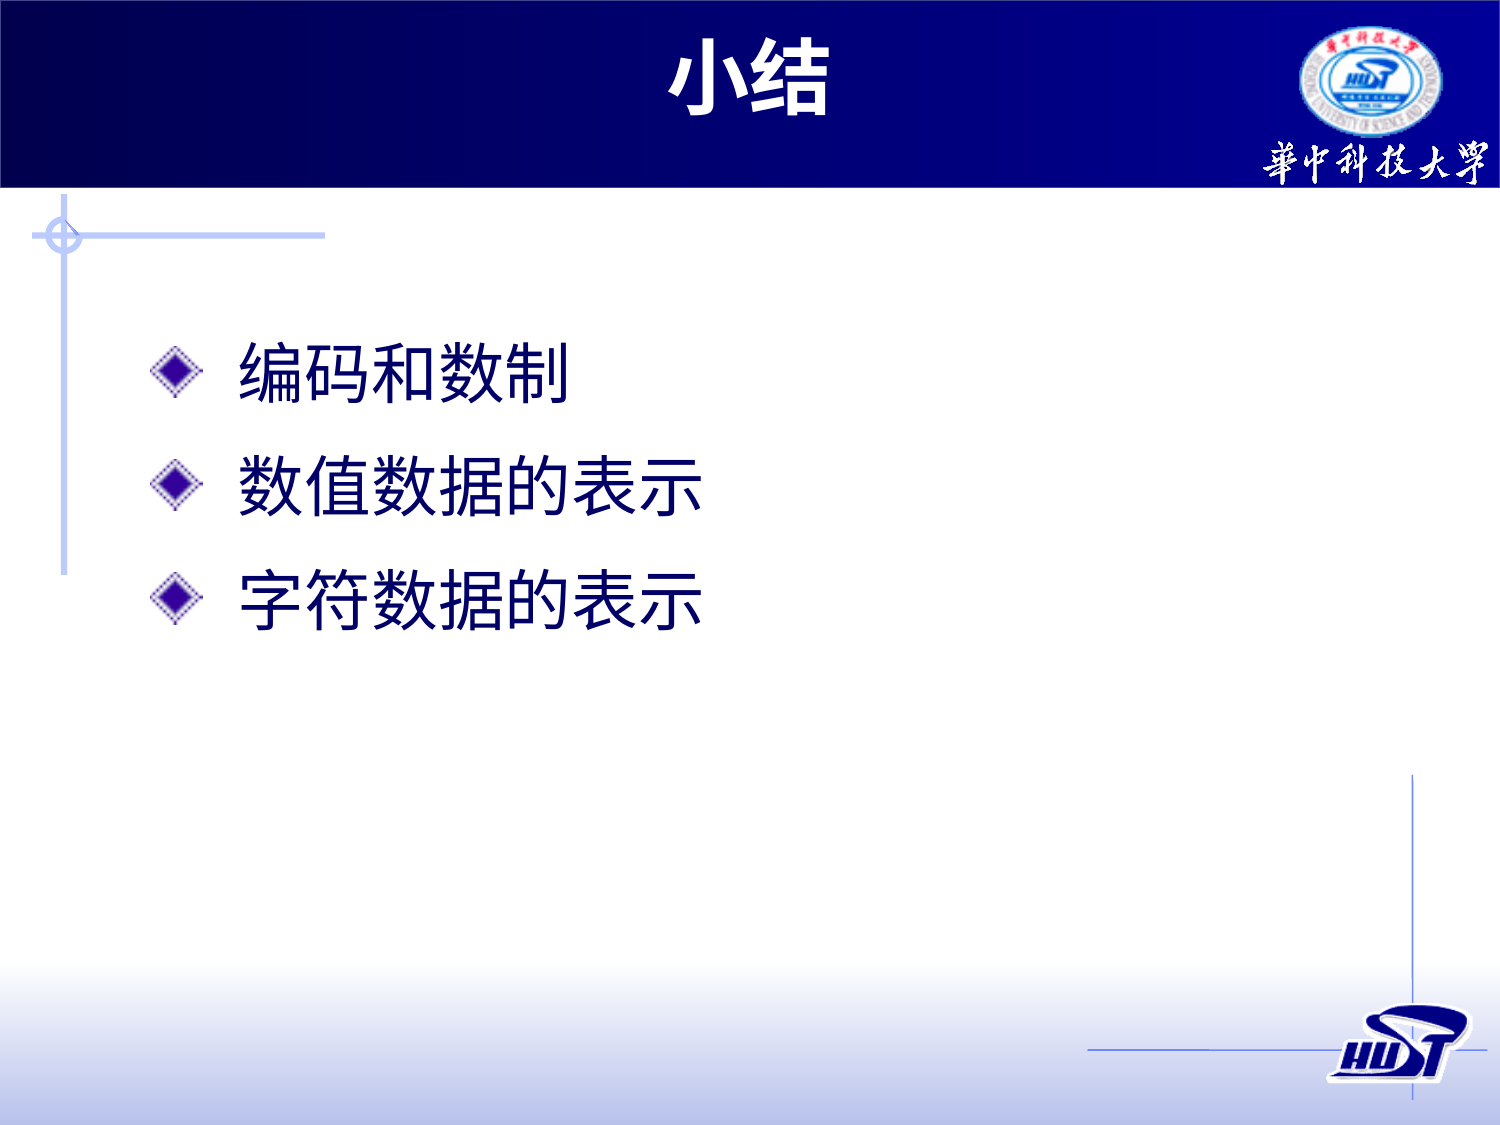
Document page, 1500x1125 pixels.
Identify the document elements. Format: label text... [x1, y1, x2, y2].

picture [1262, 140, 1488, 185]
picture [150, 459, 203, 511]
text_box 小结 [74, 16, 1425, 135]
picture [150, 346, 203, 398]
list 编码和数制 数值数据的表示 字符数据的表示 [135, 324, 1380, 970]
picture [1299, 26, 1443, 138]
picture [150, 572, 203, 625]
